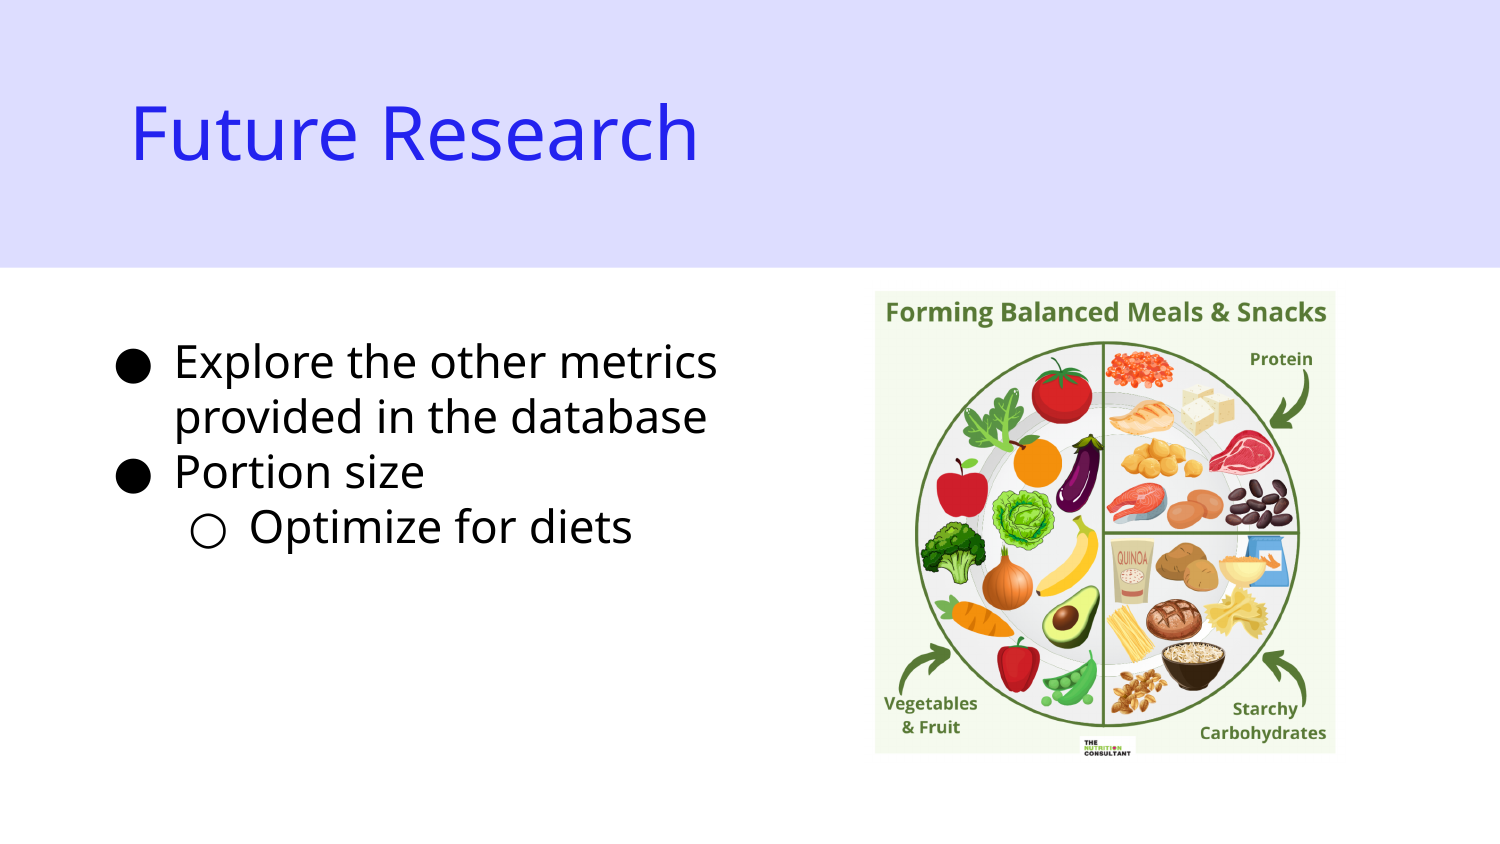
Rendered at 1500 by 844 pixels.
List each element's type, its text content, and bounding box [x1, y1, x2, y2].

picture [864, 280, 1347, 763]
subtitle Future Research [129, 85, 979, 246]
text_box Explore the other metrics provided in the database Portion size Optimize for diets [83, 318, 792, 568]
